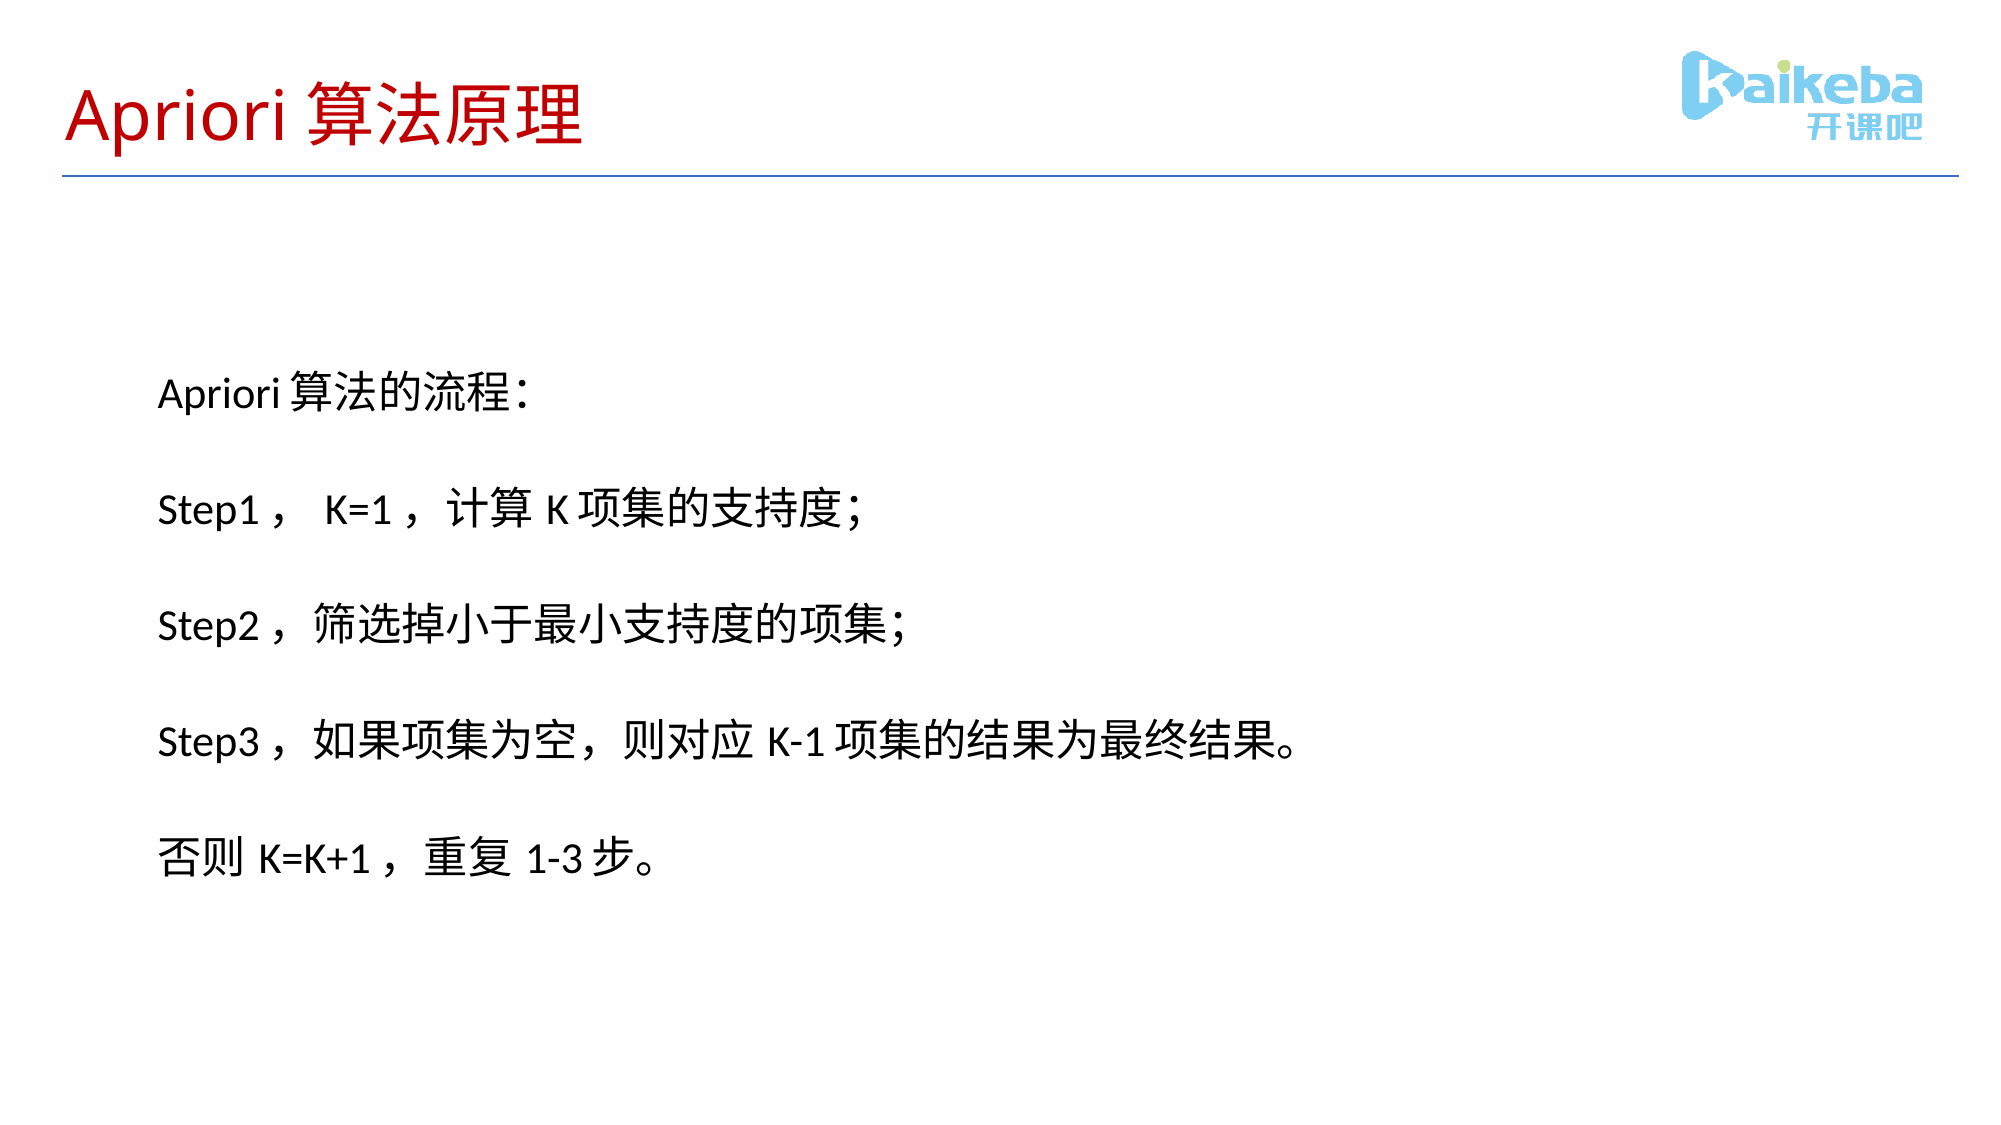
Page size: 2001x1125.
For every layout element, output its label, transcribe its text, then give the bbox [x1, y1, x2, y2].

title 关联规则算法 [1653, 21, 1950, 167]
title Apriori算法原理 [57, 59, 1728, 167]
text_box Apriori算法的流程： Step1，K=1，计算K项集的支持度； Step2，筛选掉小于最小支持度的项集； Step3，如果项集为空，则对应K-1项集的结果为最终结果。 否则K=K+1，重复1-3步。 [150, 317, 1412, 895]
